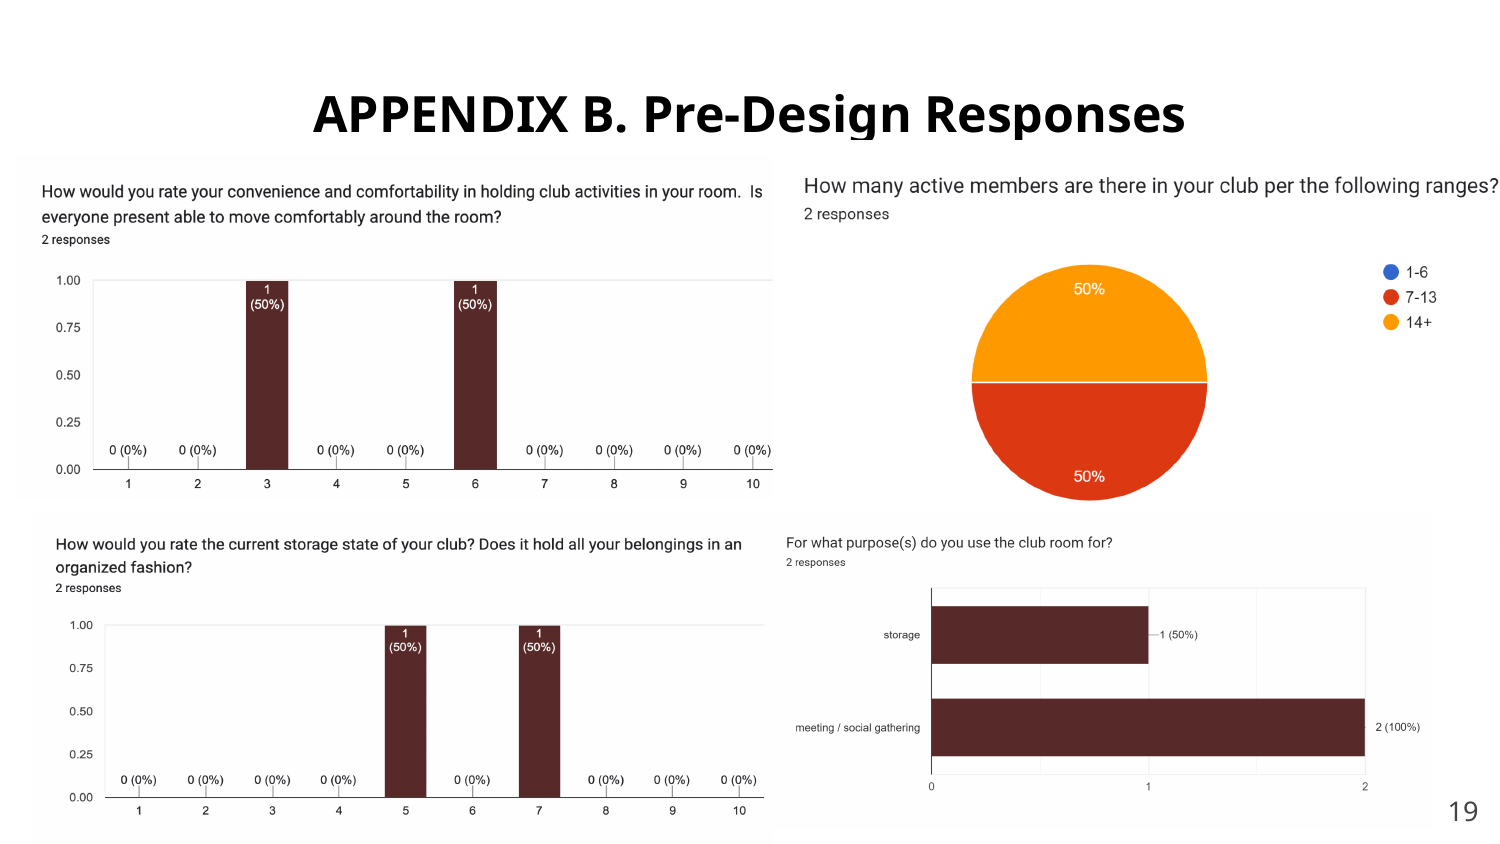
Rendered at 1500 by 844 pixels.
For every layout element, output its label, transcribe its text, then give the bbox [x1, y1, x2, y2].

title APPENDIX B. Pre-Design Responses [74, 67, 1426, 154]
picture [16, 139, 1500, 844]
slide_number ‹#› [1403, 779, 1494, 844]
